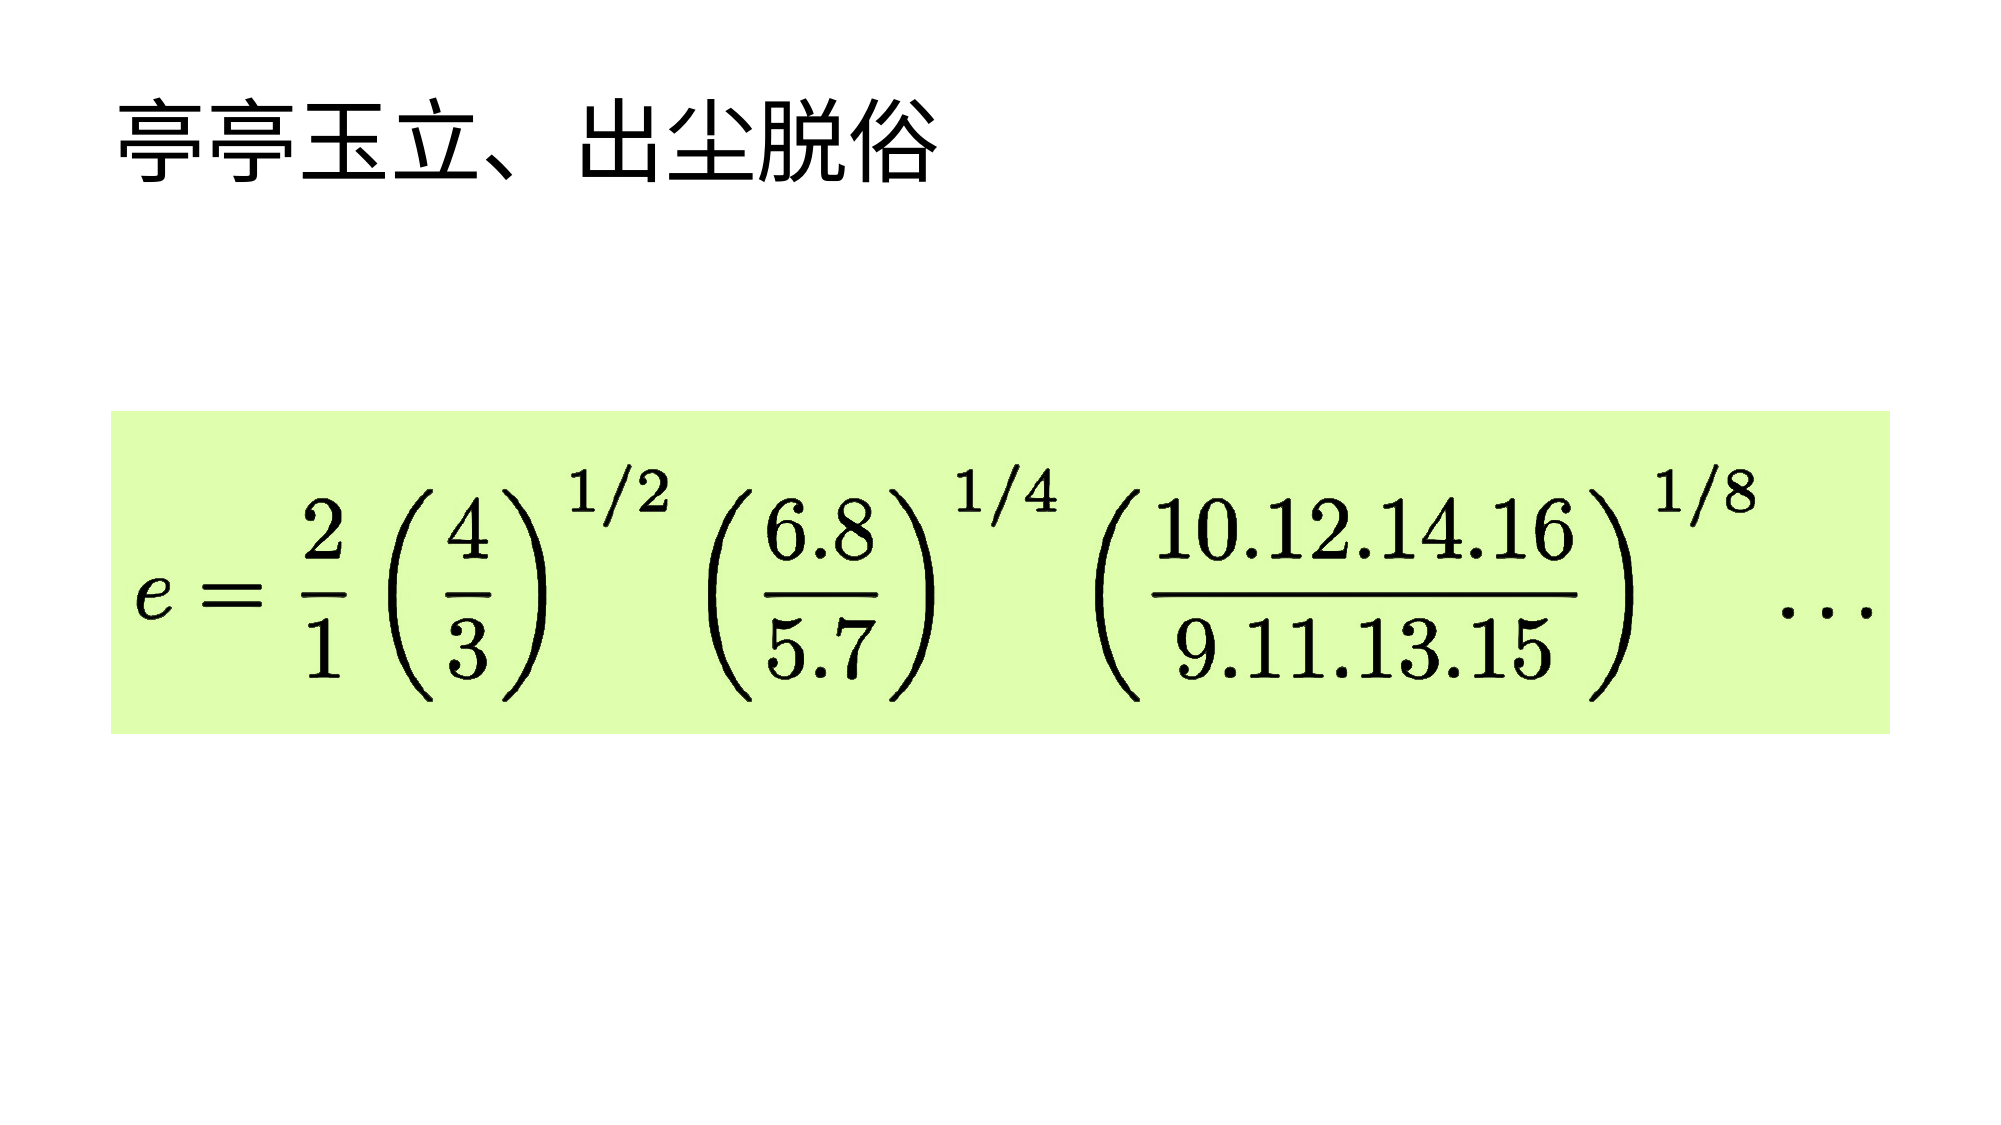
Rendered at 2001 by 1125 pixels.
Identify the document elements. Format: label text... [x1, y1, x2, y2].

picture [111, 411, 1890, 735]
title 亭亭玉立、出尘脱俗 [99, 45, 1900, 233]
